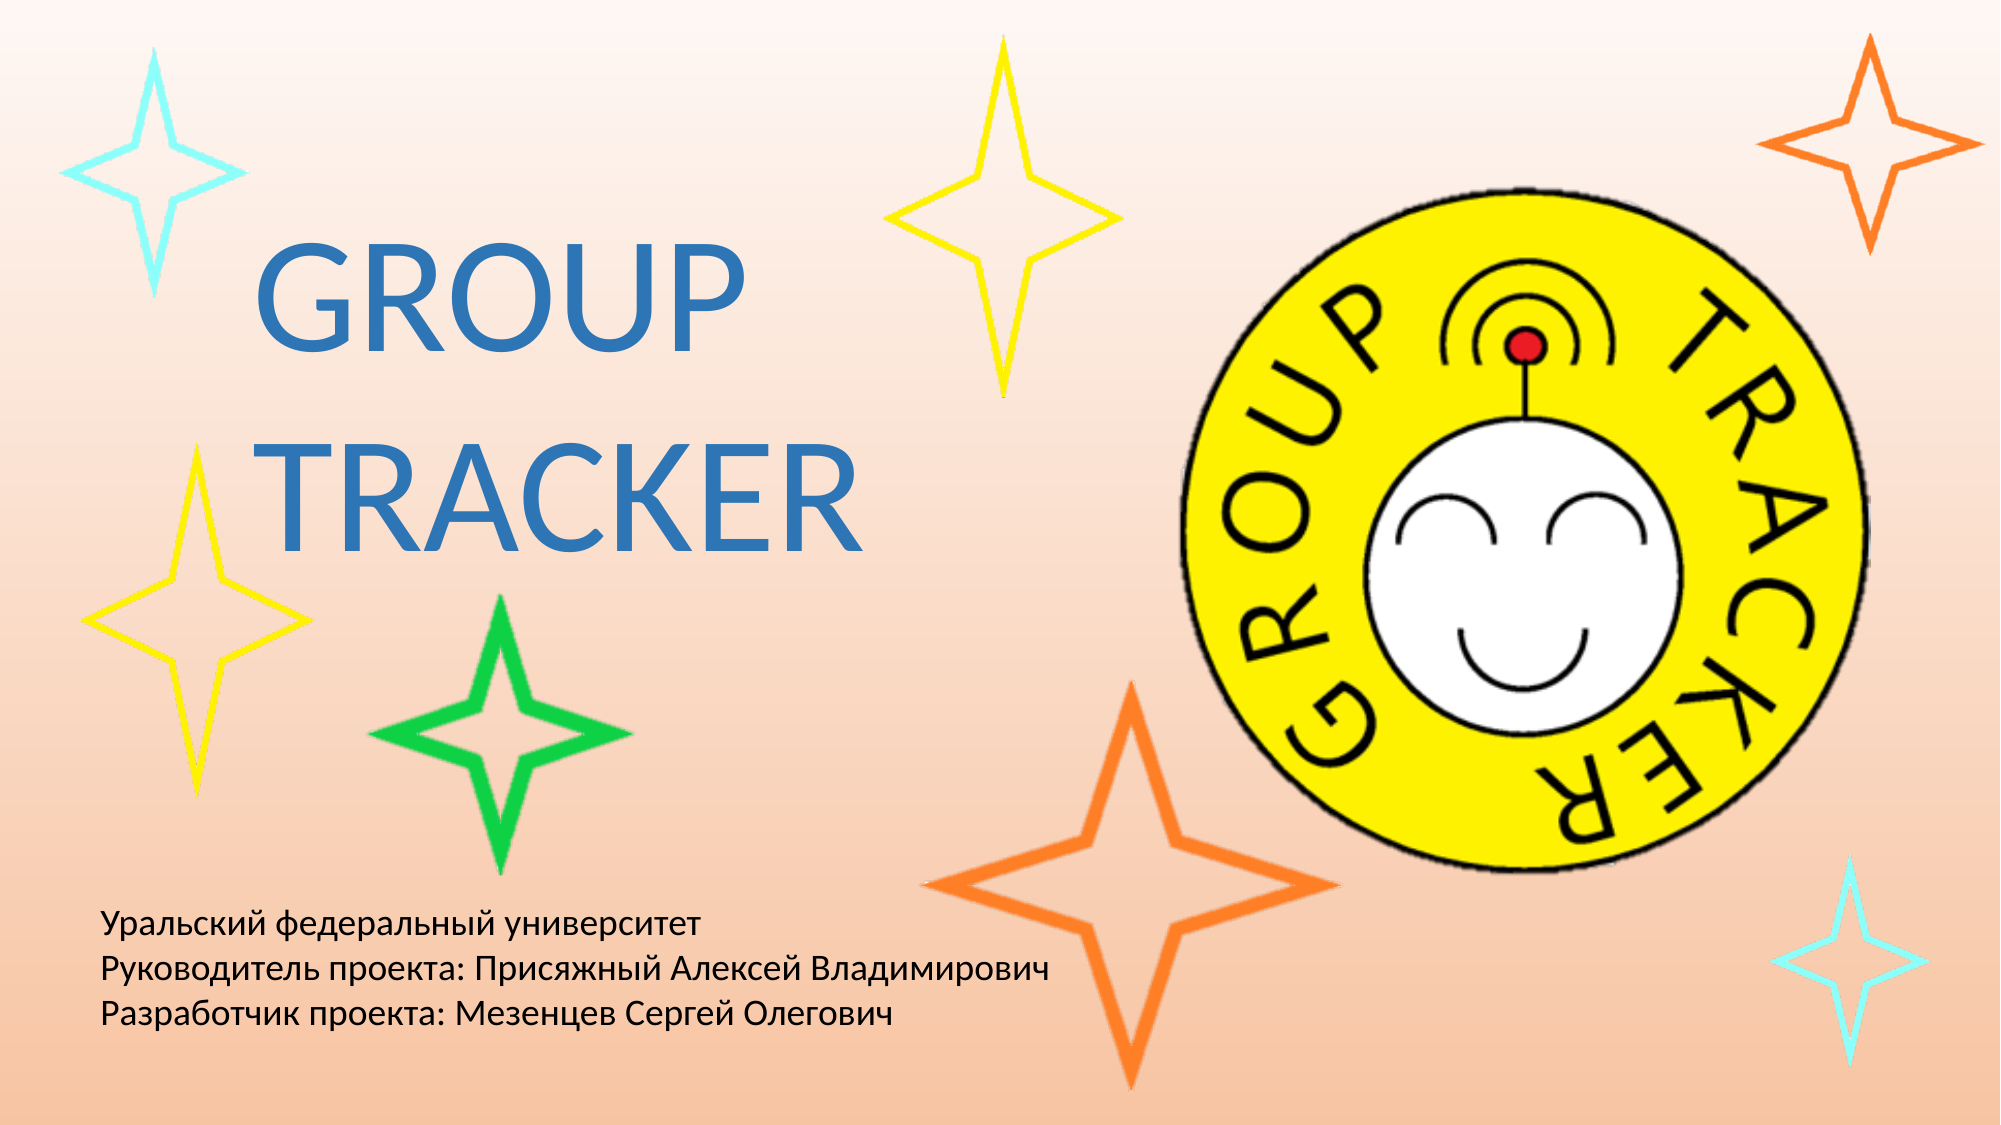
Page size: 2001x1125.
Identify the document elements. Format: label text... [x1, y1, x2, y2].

picture [344, 565, 677, 891]
text_box GROUP TRACKER [237, 177, 882, 592]
picture [867, 33, 1127, 404]
picture [38, 47, 254, 306]
text_box Уральский федеральный университет Руководитель проекта: Присяжный Алексей Владимирович Разработчик проекта: Мезенцев Сергей Олегович [85, 890, 893, 1041]
picture [893, 19, 2000, 1092]
picture [65, 441, 316, 800]
